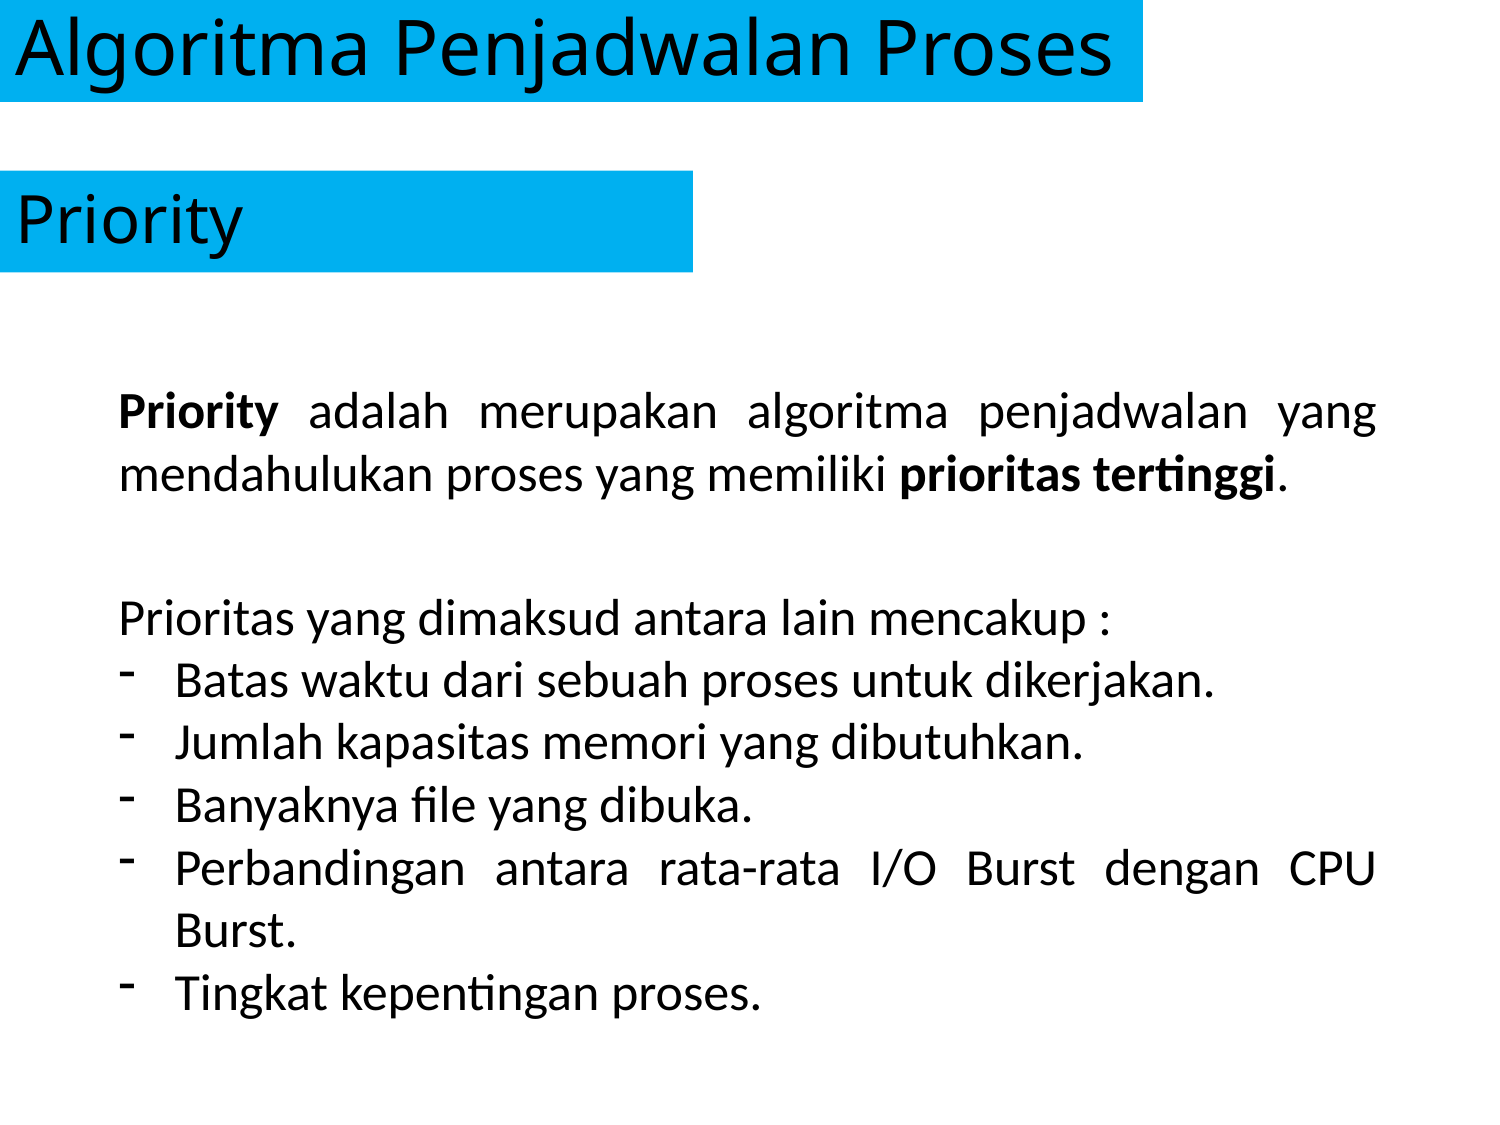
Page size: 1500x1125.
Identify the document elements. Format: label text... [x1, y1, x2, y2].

text_box Priority adalah merupakan algoritma penjadwalan yang mendahulukan proses yang memiliki prioritas tertinggi. [103, 369, 1393, 509]
text_box Priority [0, 170, 693, 273]
title Algoritma Penjadwalan Proses [0, 0, 1143, 102]
text_box Prioritas yang dimaksud antara lain mencakup : Batas waktu dari sebuah proses untuk dikerjakan. Jumlah kapasitas memori yang dibutuhkan. Banyaknya file yang dibuka. Perbandingan antara rata-rata I/O Burst dengan CPU Burst. Tingkat kepentingan proses. [103, 575, 1393, 1028]
